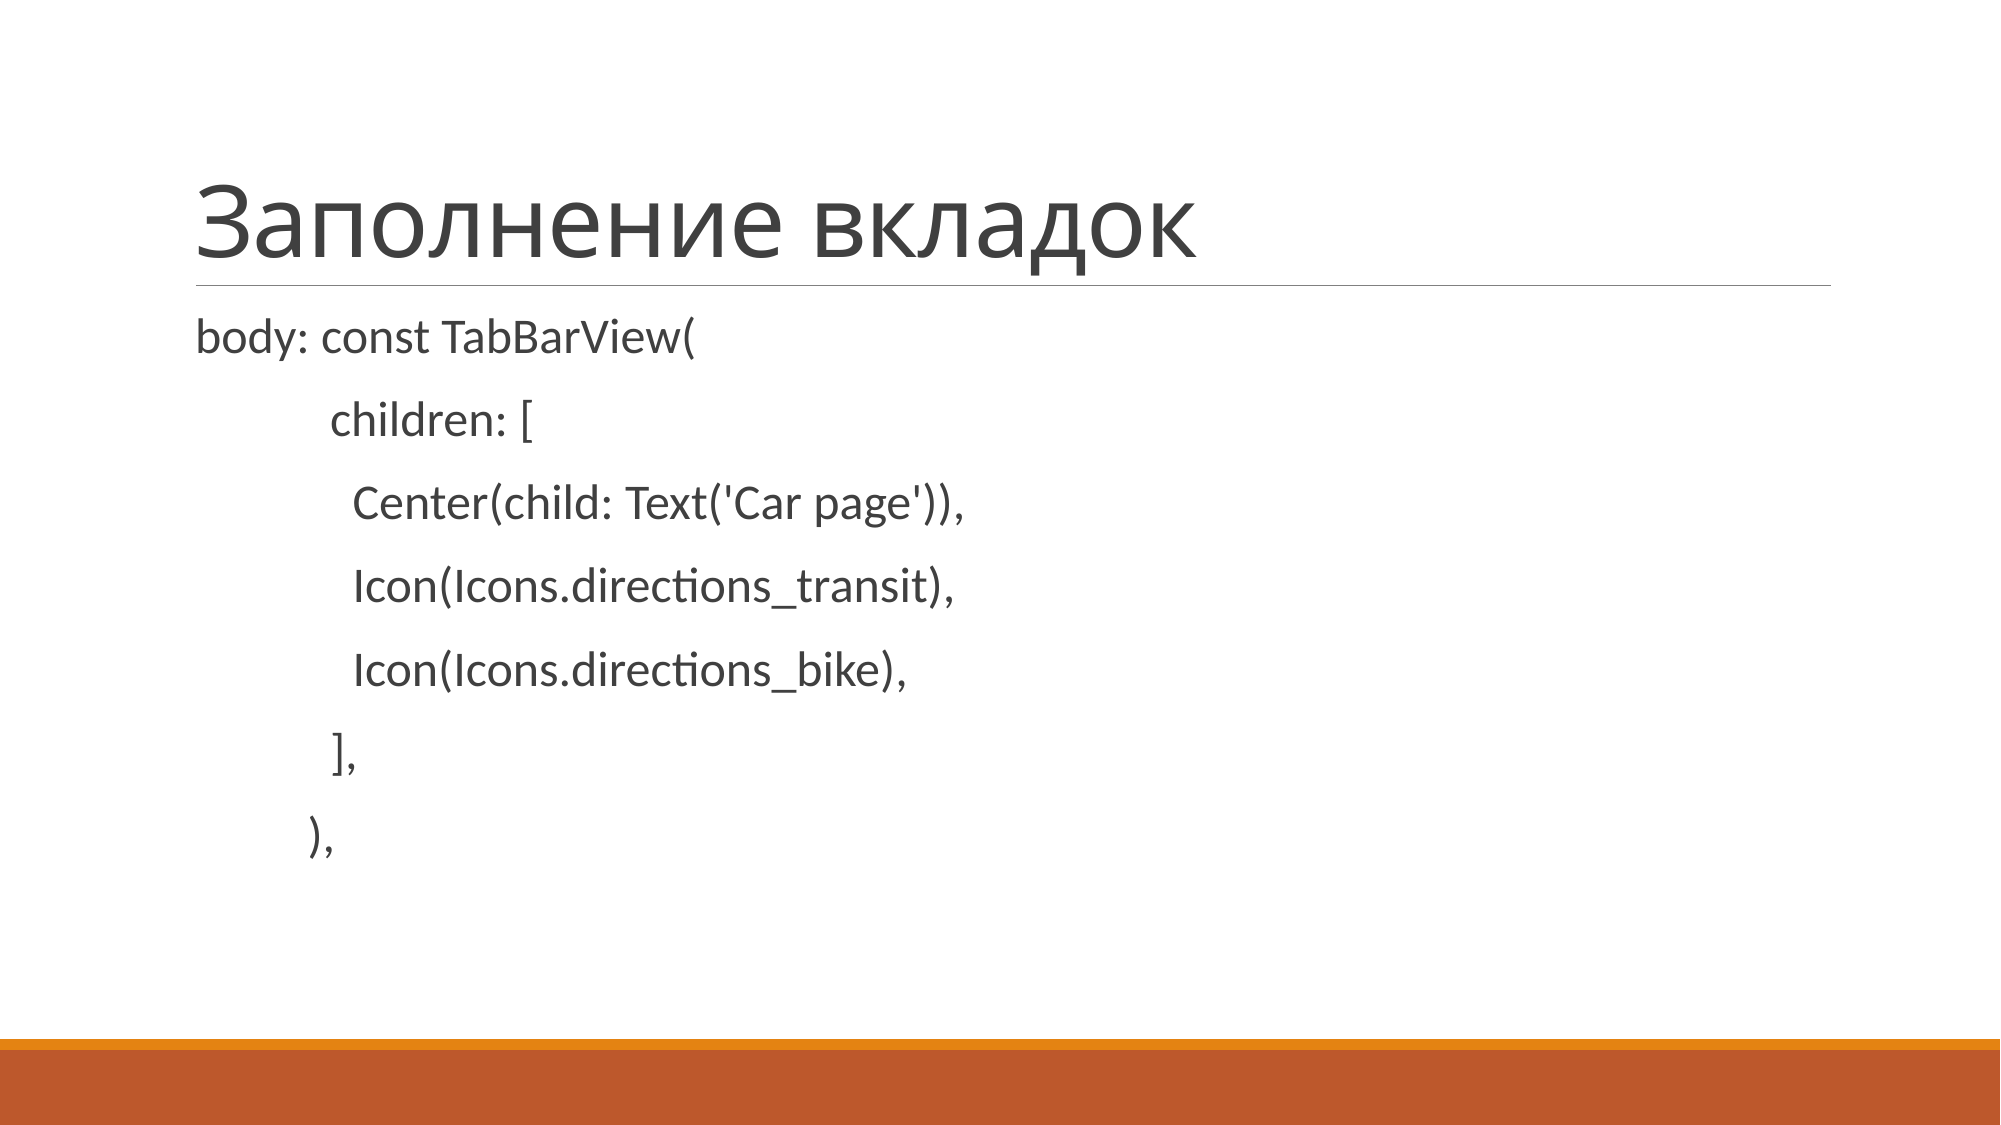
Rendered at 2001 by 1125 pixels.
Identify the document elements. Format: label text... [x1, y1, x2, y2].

list body: const TabBarView( children: [ Center(child: Text('Car page')), Icon(Icons.directions_transit), Icon(Icons.directions_bike), ], ), [180, 302, 1830, 963]
title Заполнение вкладок [180, 47, 1830, 285]
